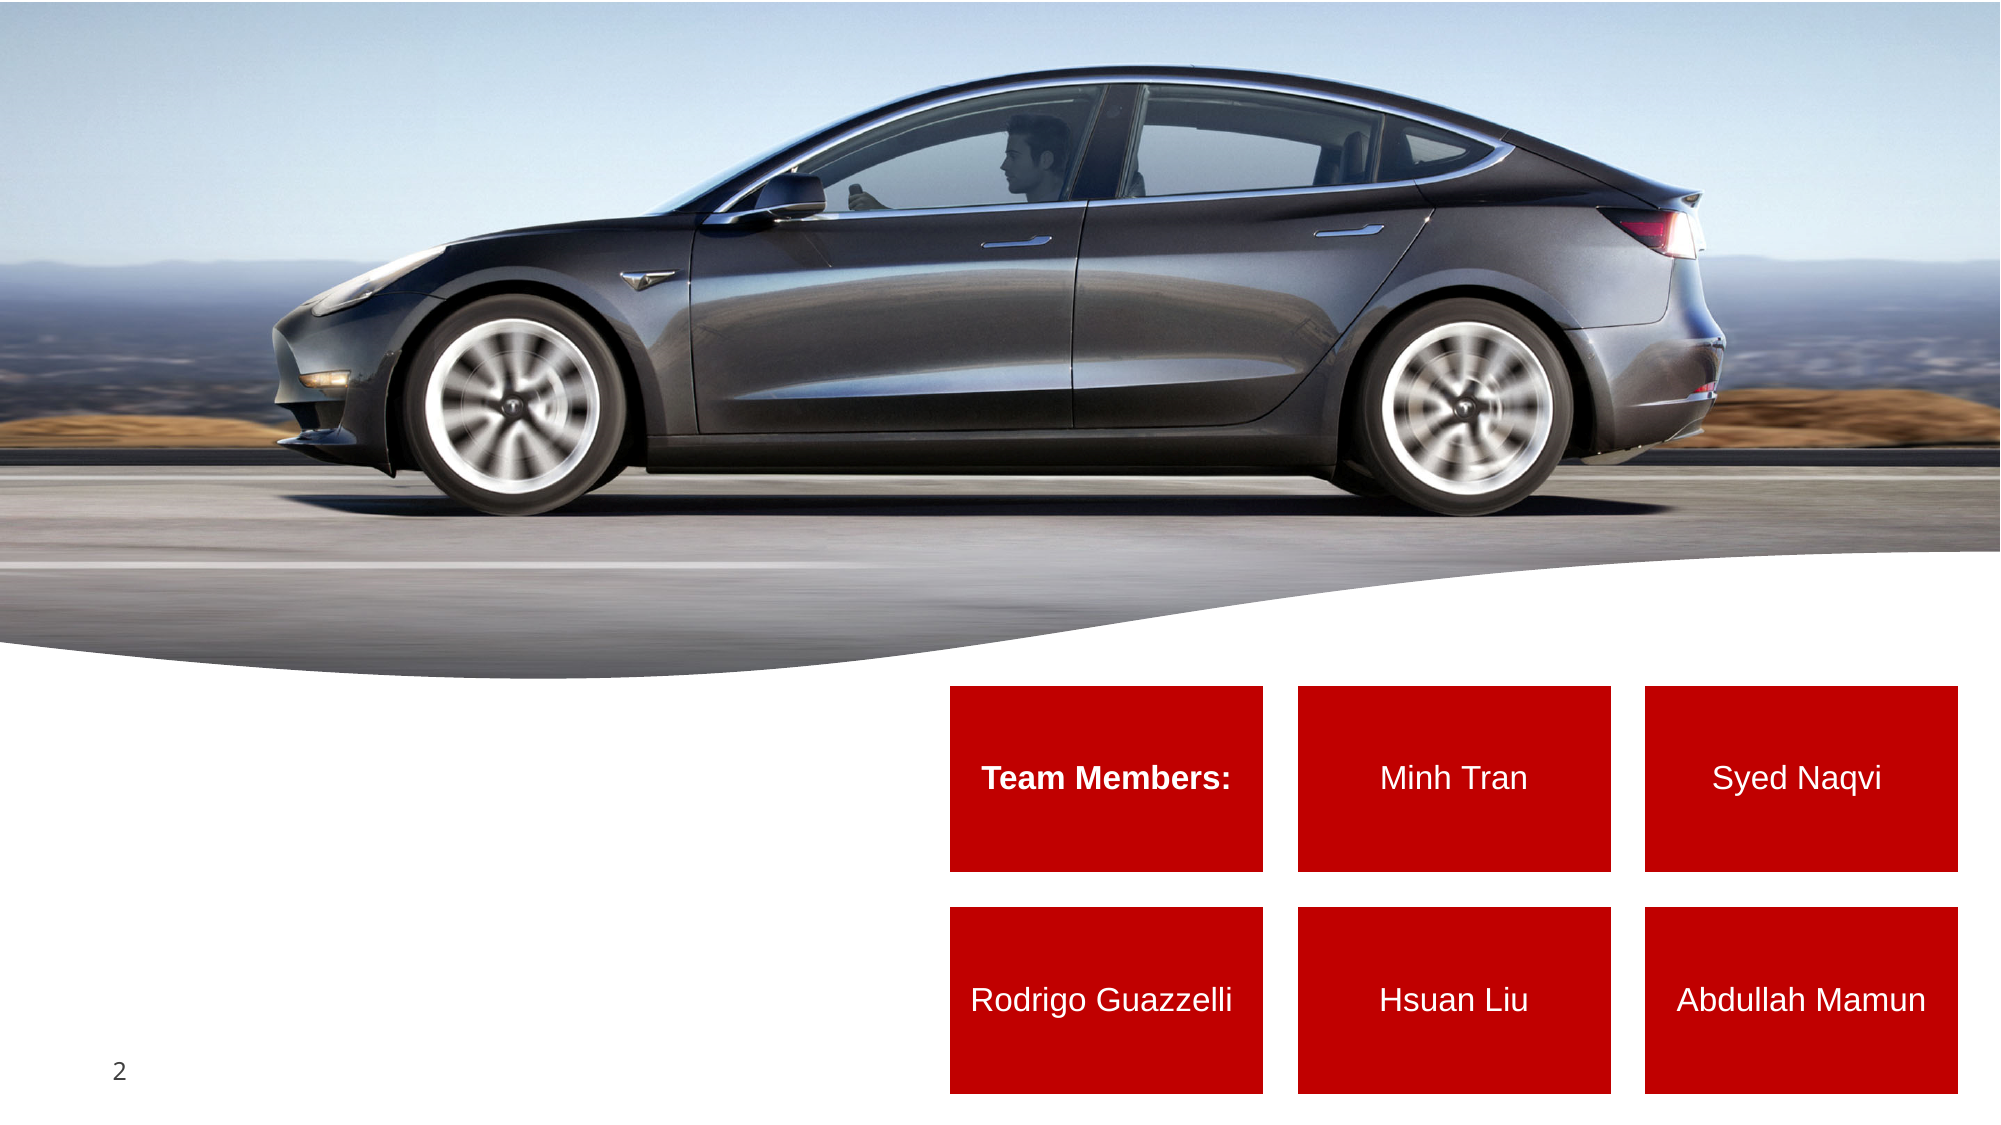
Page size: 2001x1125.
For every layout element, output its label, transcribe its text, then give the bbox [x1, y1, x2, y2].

picture [0, 1, 2000, 688]
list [827, 684, 2000, 1096]
slide_number 2 [0, 1042, 142, 1103]
